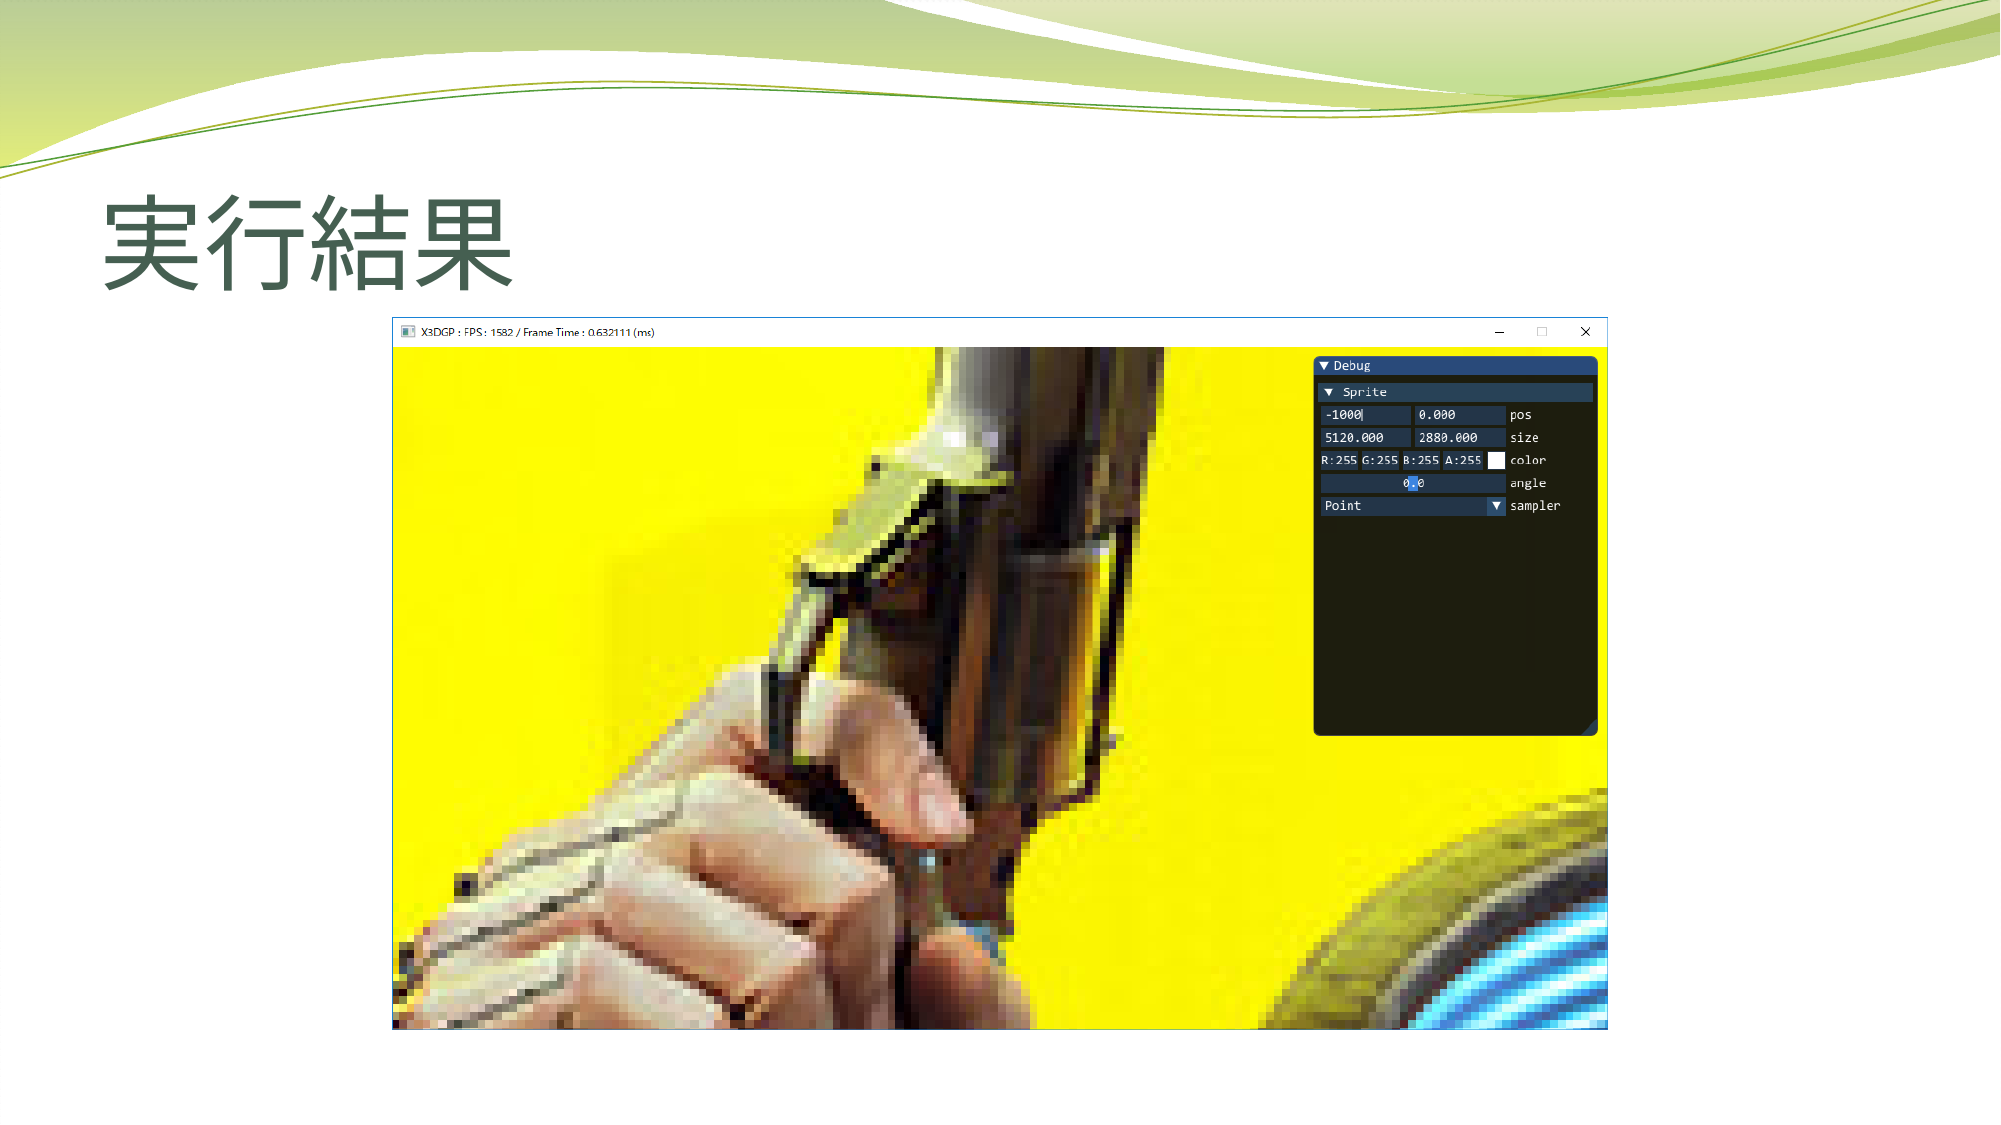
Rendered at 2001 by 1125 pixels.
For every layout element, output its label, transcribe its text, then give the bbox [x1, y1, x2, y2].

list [392, 317, 1608, 1030]
title 実行結果 [99, 115, 1900, 303]
